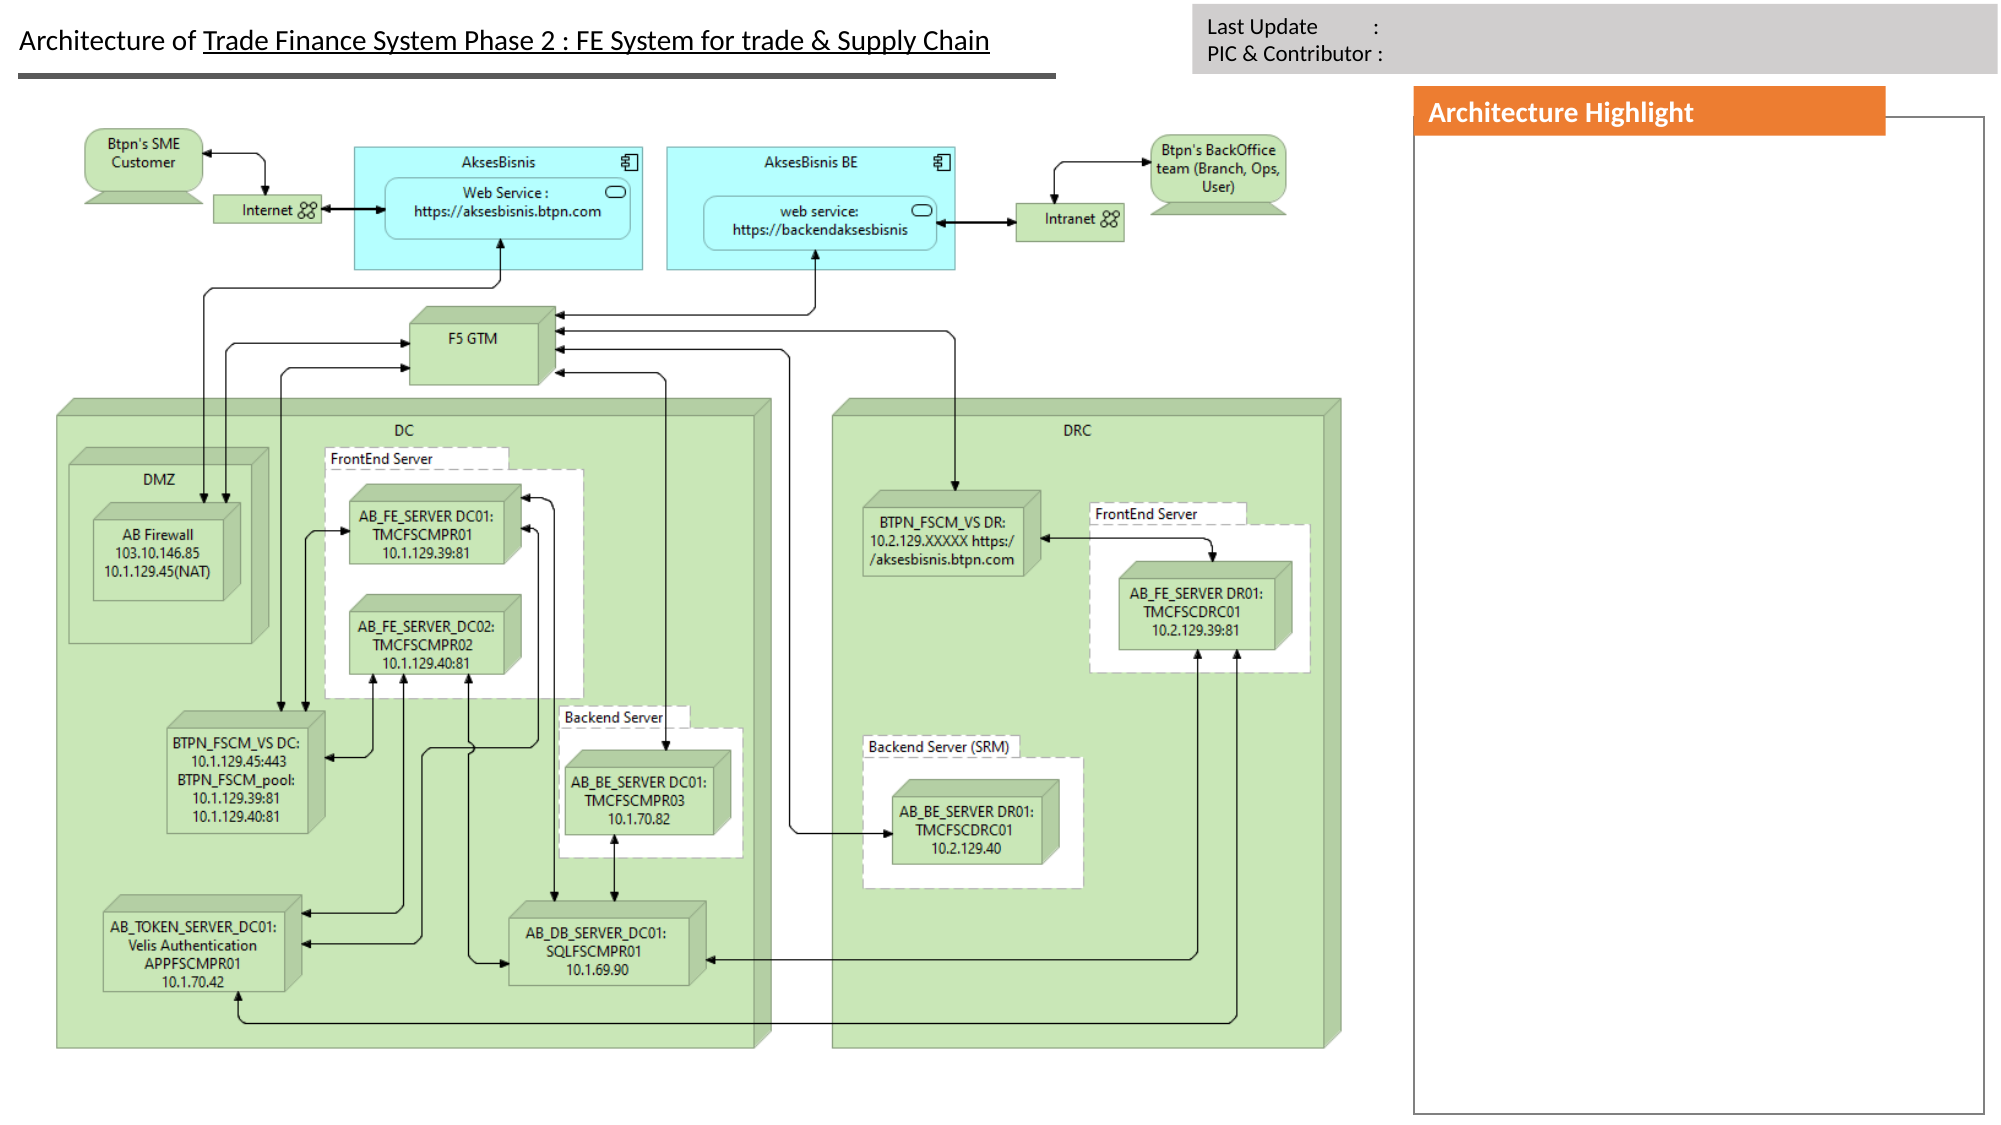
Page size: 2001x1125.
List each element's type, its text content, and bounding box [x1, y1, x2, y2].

text_box [1413, 116, 1985, 1115]
text_box Last Update : PIC & Contributor : [1192, 3, 1998, 74]
picture [44, 116, 1354, 1061]
text_box Architecture of Trade Finance System Phase 2 : FE System for trade & Supply Chain [4, 13, 1161, 99]
text_box Architecture Highlight [1413, 86, 1886, 136]
